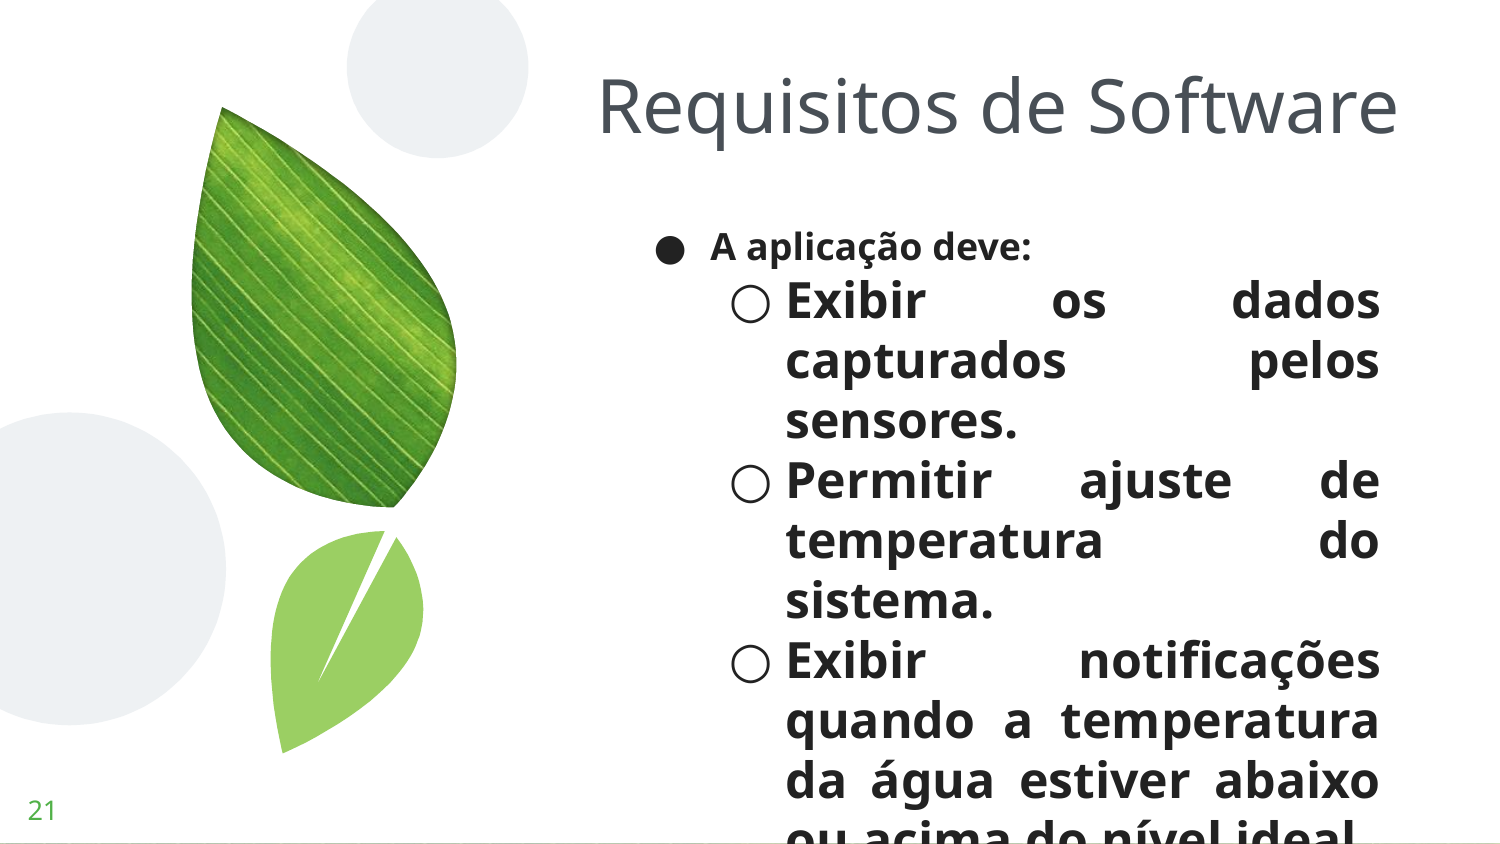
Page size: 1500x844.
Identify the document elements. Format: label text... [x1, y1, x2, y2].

picture [192, 108, 456, 507]
slide_number ‹#› [12, 779, 103, 844]
list Requisitos de Software [549, 43, 1447, 129]
list A aplicação deve: Exibir os dados capturados pelos sensores. Permitir ajuste de temperatura do sistema. Exibir notificações quando a temperatura da água estiver abaixo ou acima do nível ideal. Exibir opções com configurações pré-definidas para cultivo. [620, 208, 1396, 723]
